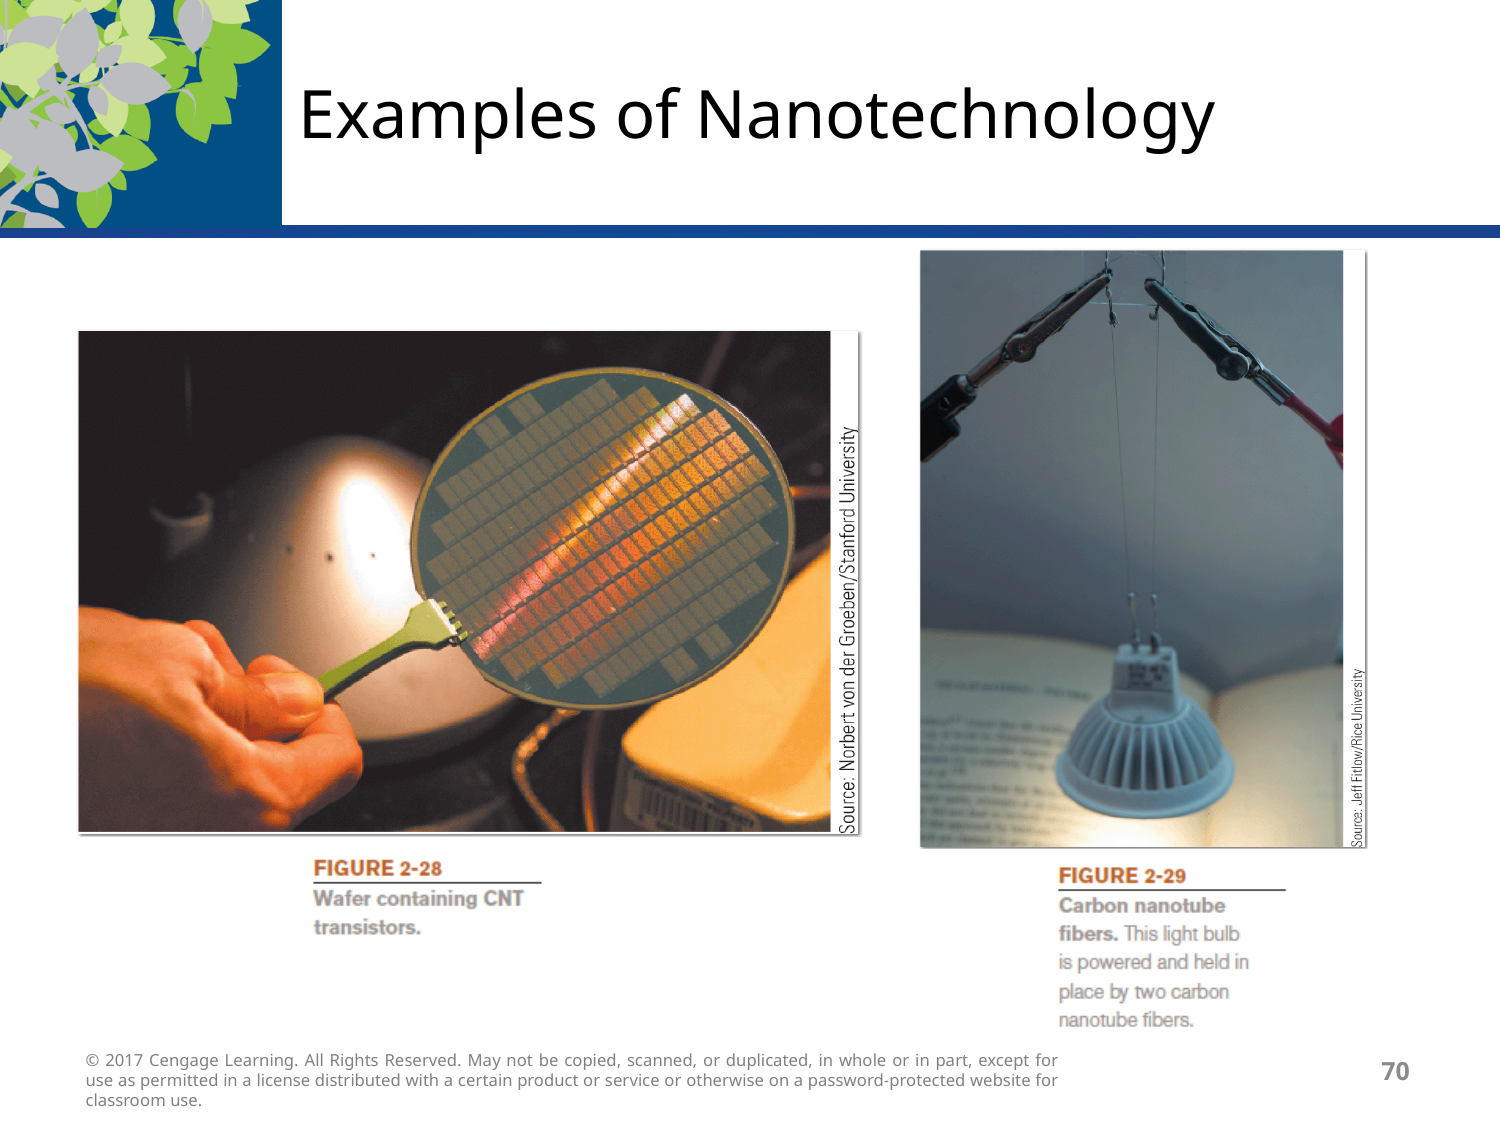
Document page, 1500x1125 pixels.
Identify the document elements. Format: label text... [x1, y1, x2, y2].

picture [312, 857, 545, 941]
title Examples of Nanotechnology [283, 44, 1426, 179]
picture [0, 0, 1500, 238]
footer © 2017 Cengage Learning. All Rights Reserved. May not be copied, scanned, or duplicated, in whole or in part, except for use as permitted in a license distributed with a certain product or service or otherwise on a password-protected website for classroom use. [70, 1042, 1074, 1103]
picture [915, 248, 1368, 849]
slide_number 70 [1074, 1042, 1425, 1103]
picture [1057, 862, 1294, 1039]
picture [76, 325, 863, 837]
